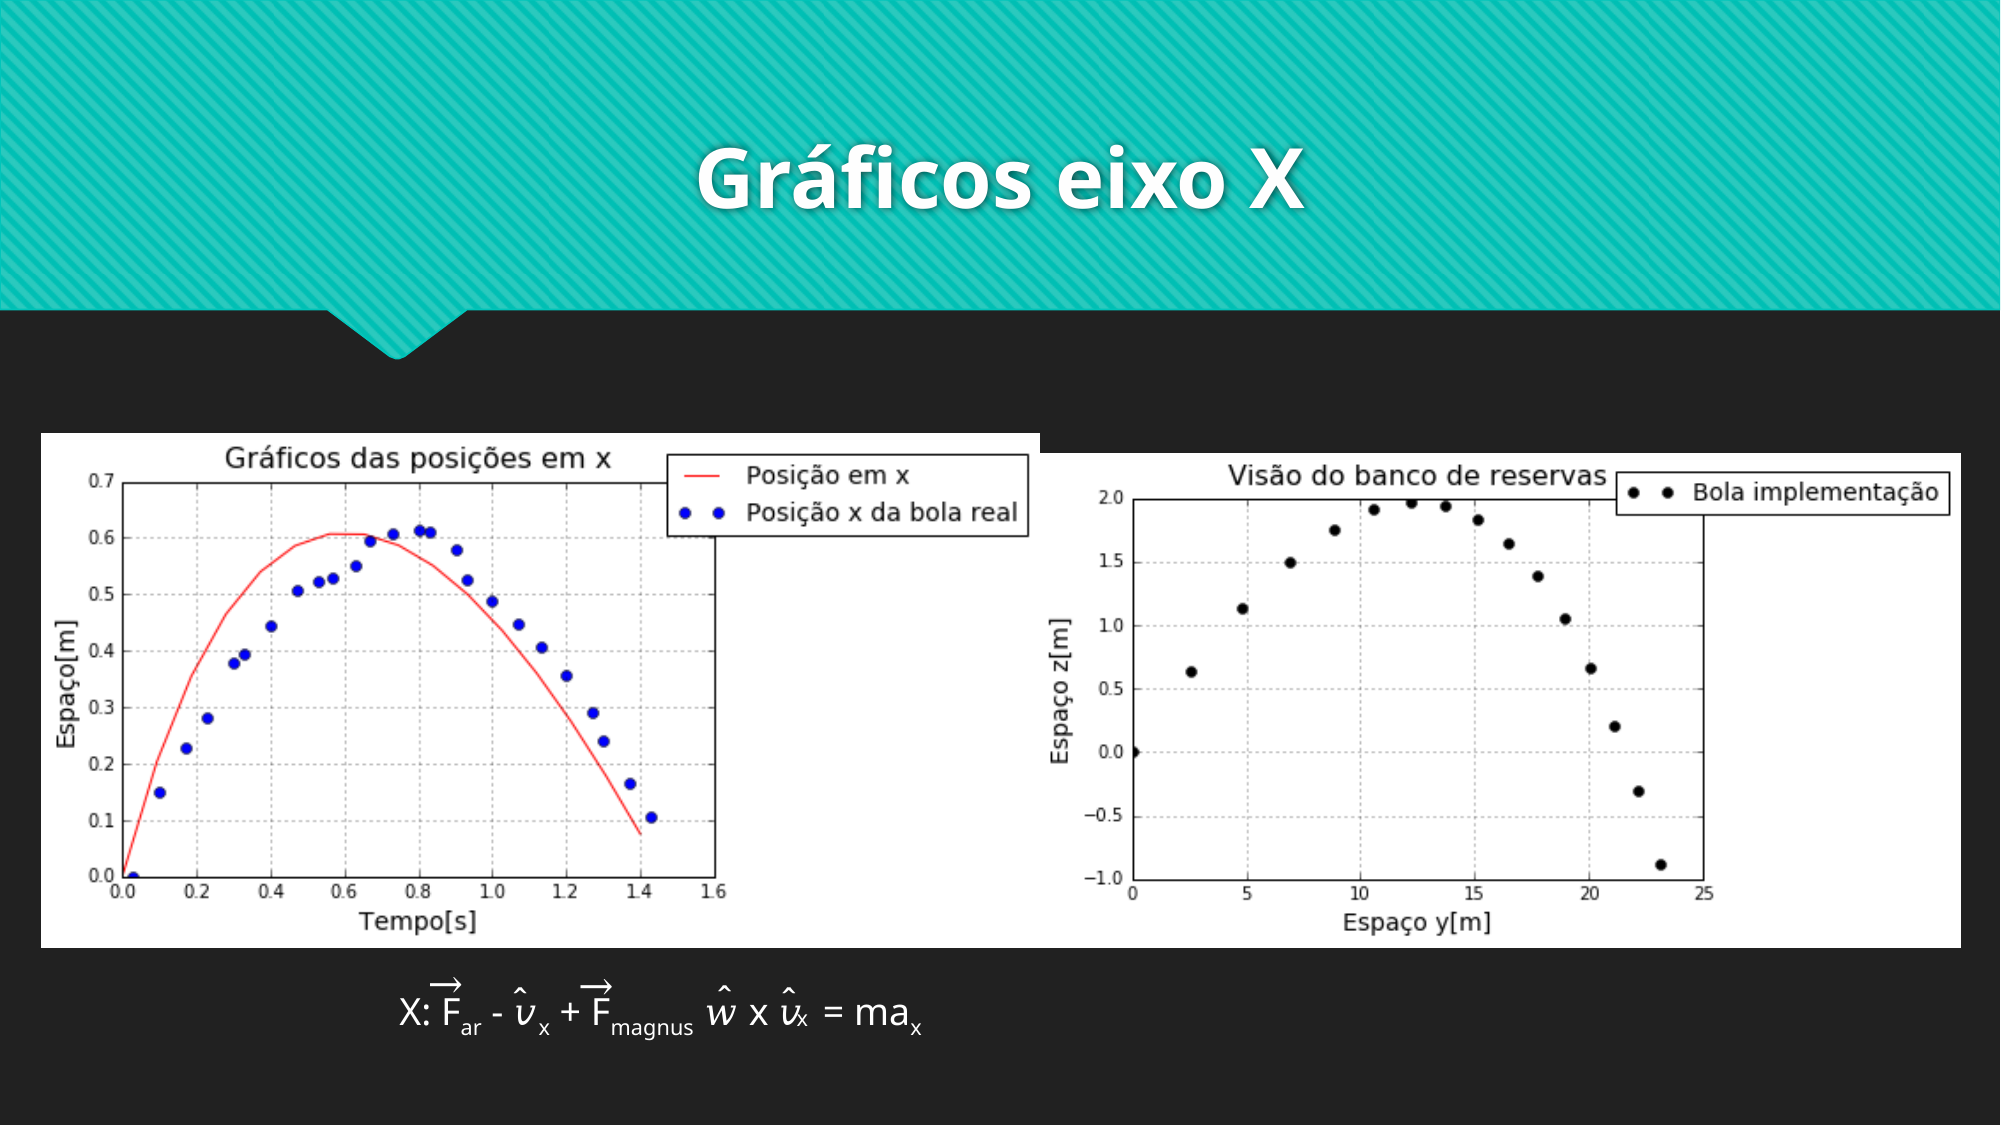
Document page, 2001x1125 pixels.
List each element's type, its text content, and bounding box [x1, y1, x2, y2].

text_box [373, 950, 948, 1042]
picture [41, 433, 1962, 949]
title Gráficos eixo X [132, 73, 1868, 233]
